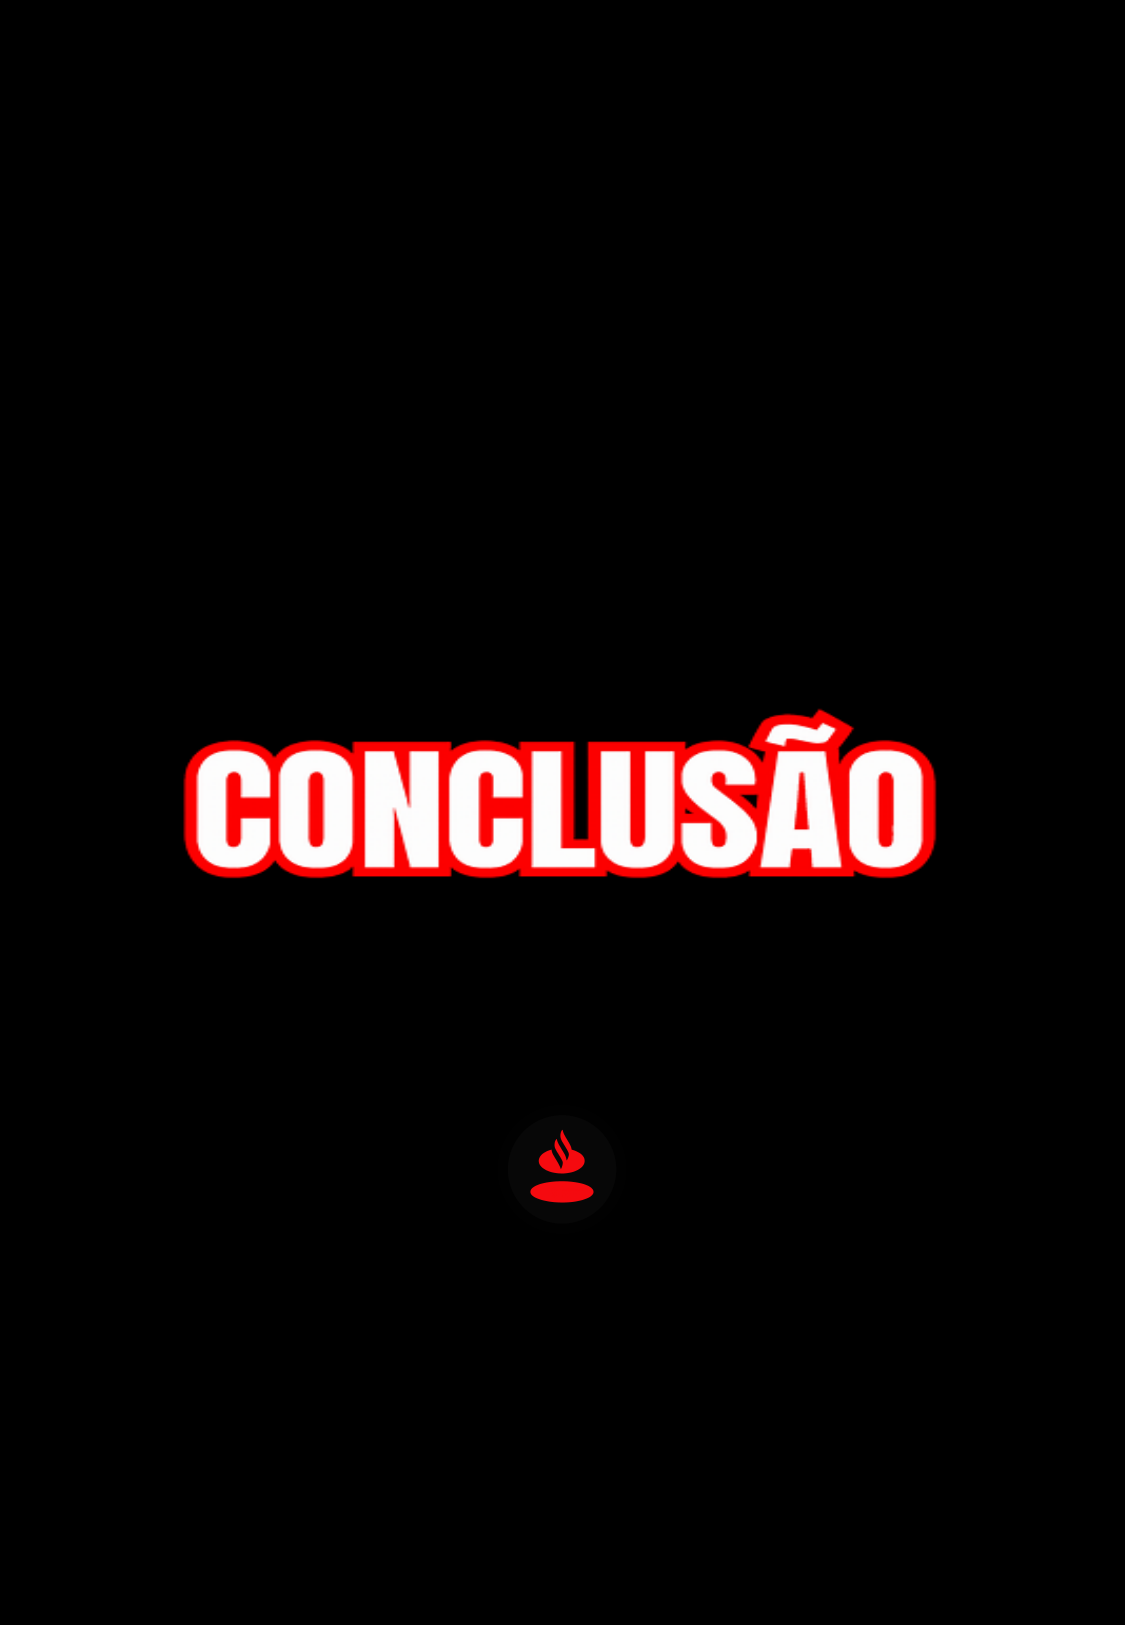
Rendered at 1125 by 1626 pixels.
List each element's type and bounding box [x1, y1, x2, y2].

picture [159, 512, 968, 1229]
